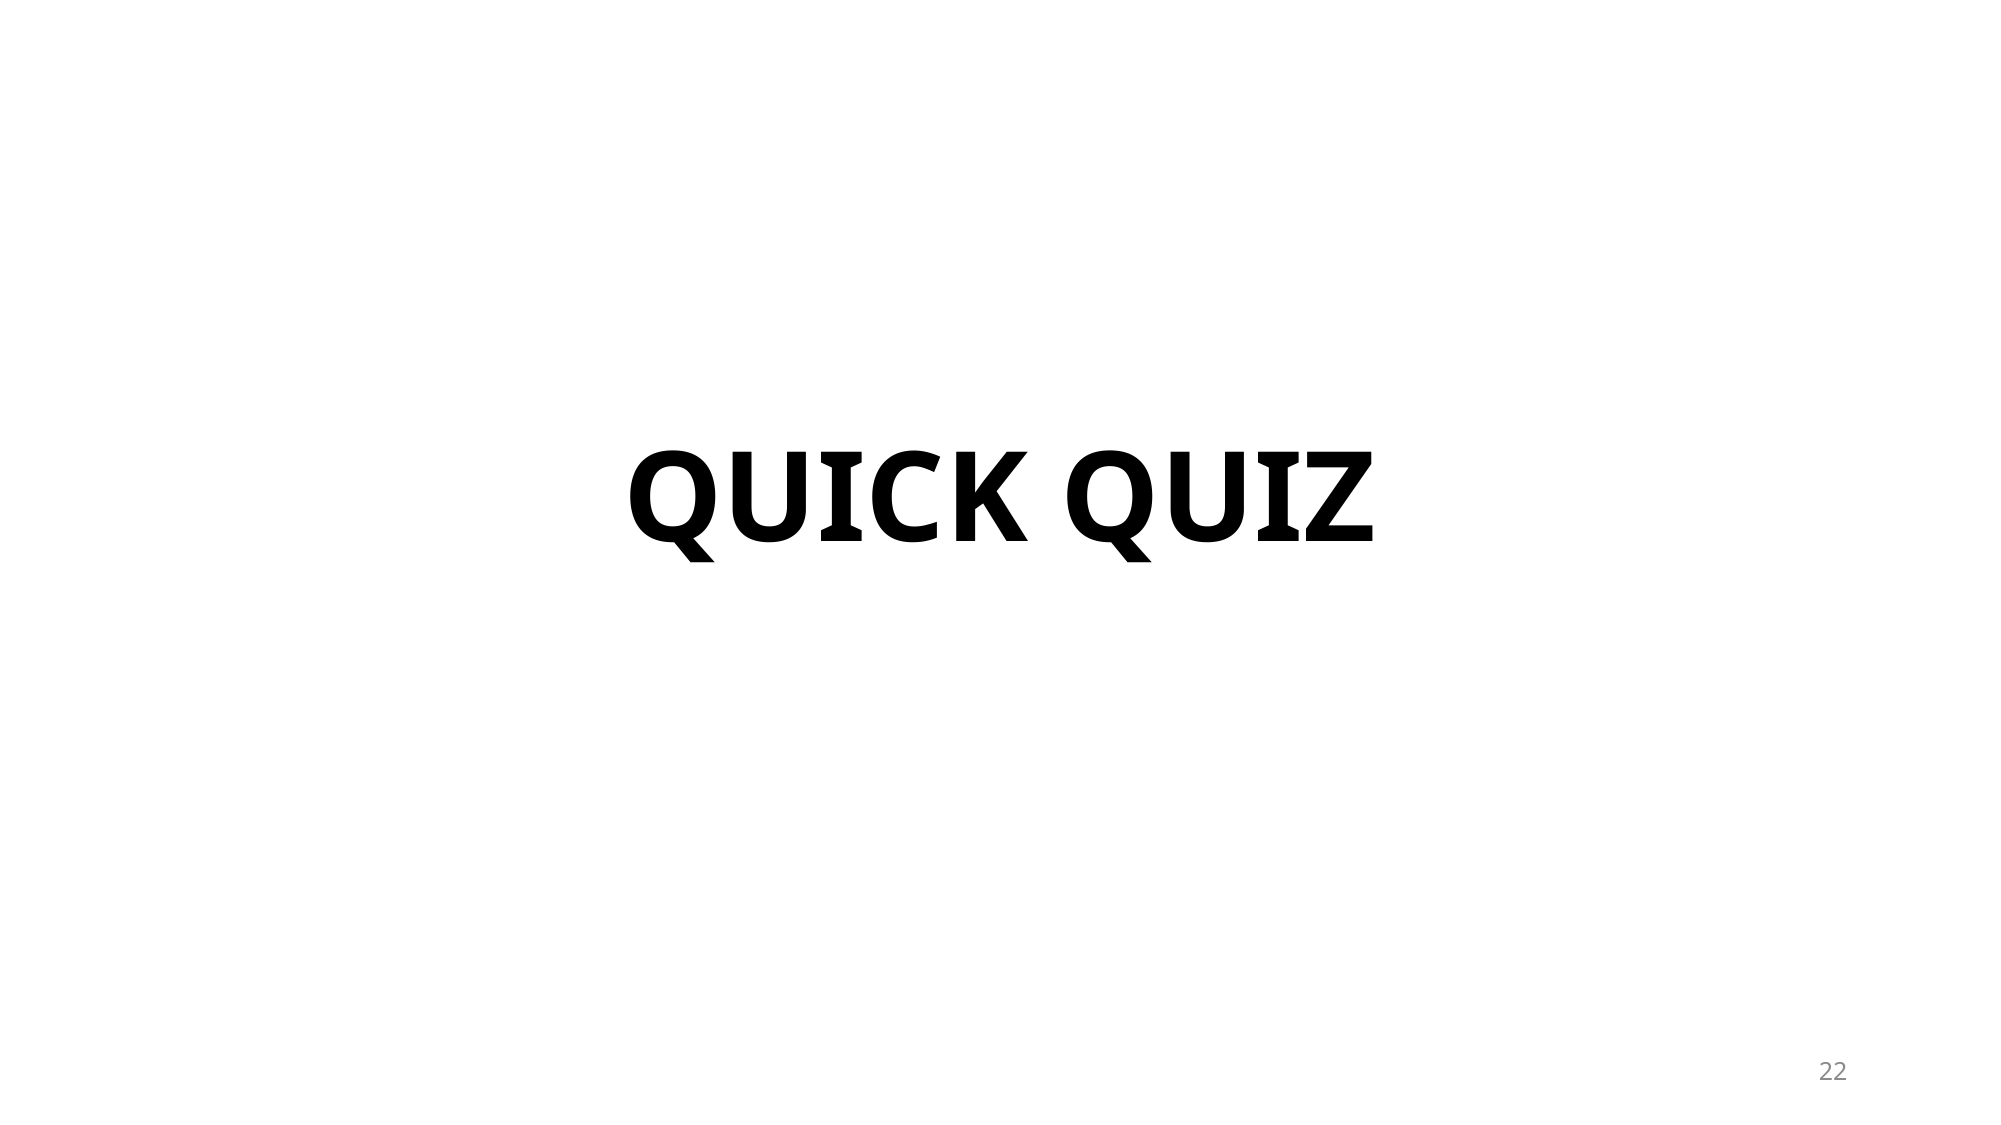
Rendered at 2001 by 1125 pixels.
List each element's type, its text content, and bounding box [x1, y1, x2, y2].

slide_number 22 [1412, 1042, 1863, 1103]
title QUICK QUIZ [249, 184, 1750, 576]
